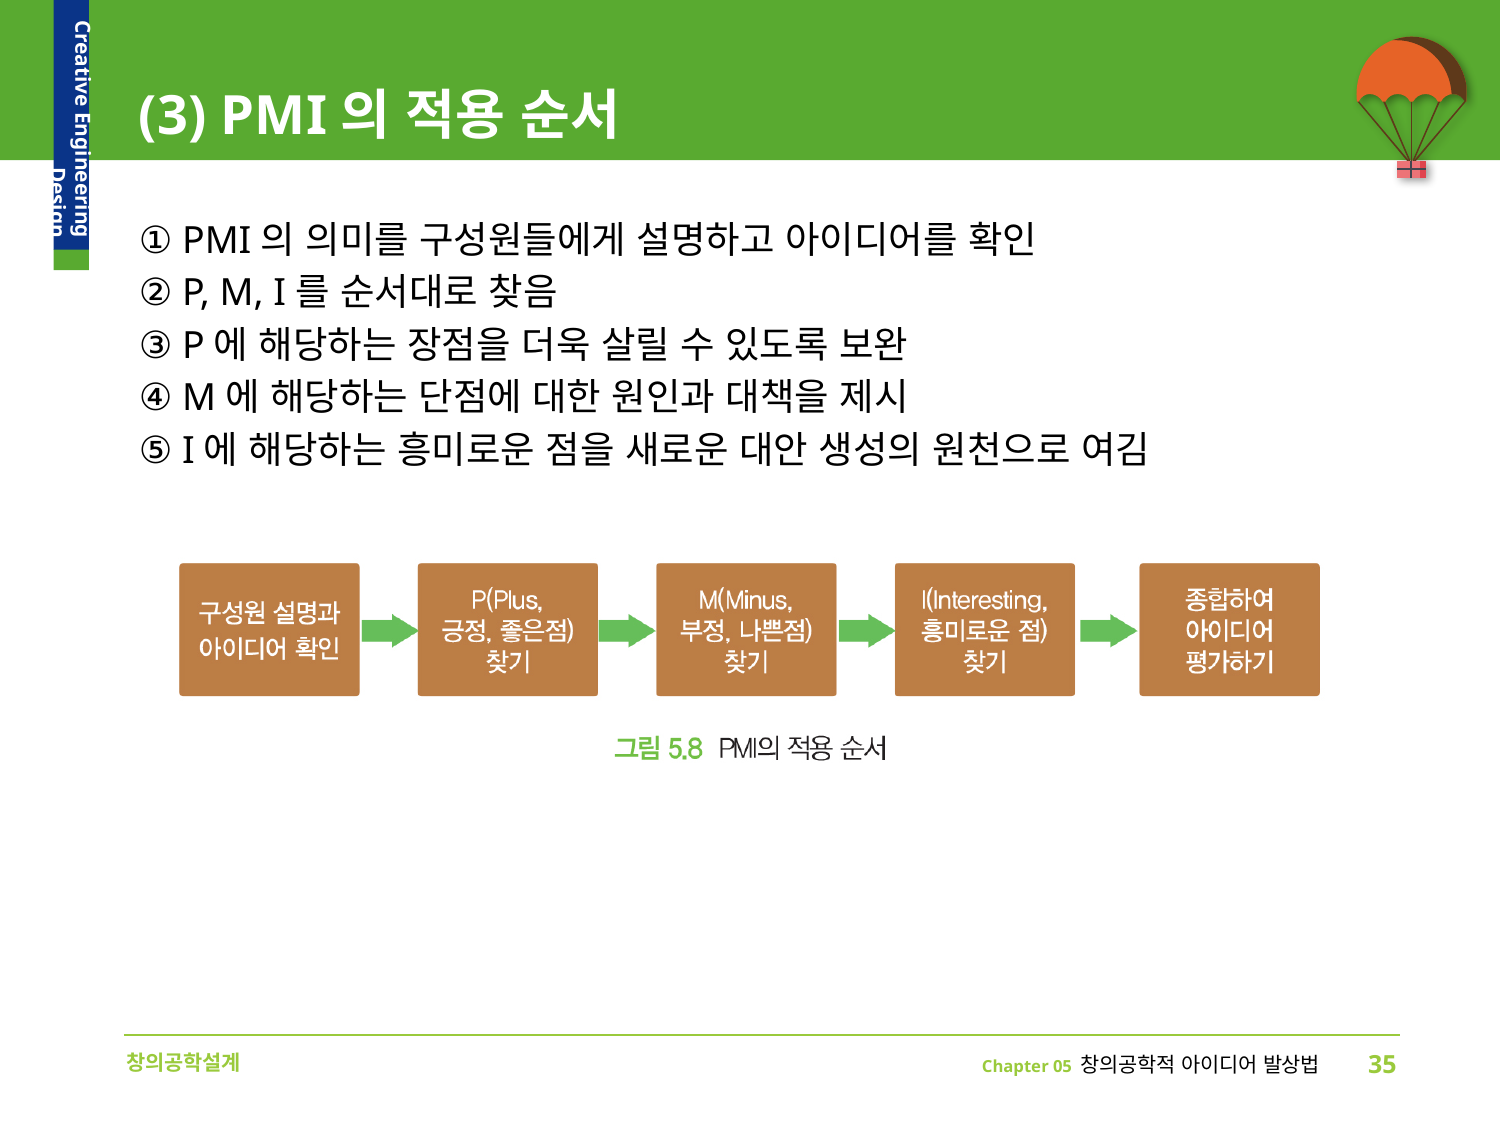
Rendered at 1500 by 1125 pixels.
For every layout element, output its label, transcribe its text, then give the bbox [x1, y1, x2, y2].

picture [147, 532, 1346, 791]
list ① PMI의 의미를 구성원들에게 설명하고 아이디어를 확인 ② P, M, I를 순서대로 찾음 ③ P에 해당하는 장점을 더욱 살릴 수 있도록 보완 ④ M에 해당하는 단점에 대한 원인과 대책을 제시 ⑤ I에 해당하는 흥미로운 점을 새로운 대안 생성의 원천으로 여김 [123, 208, 1400, 799]
title (3) PMI의 적용 순서 [123, 66, 1400, 159]
